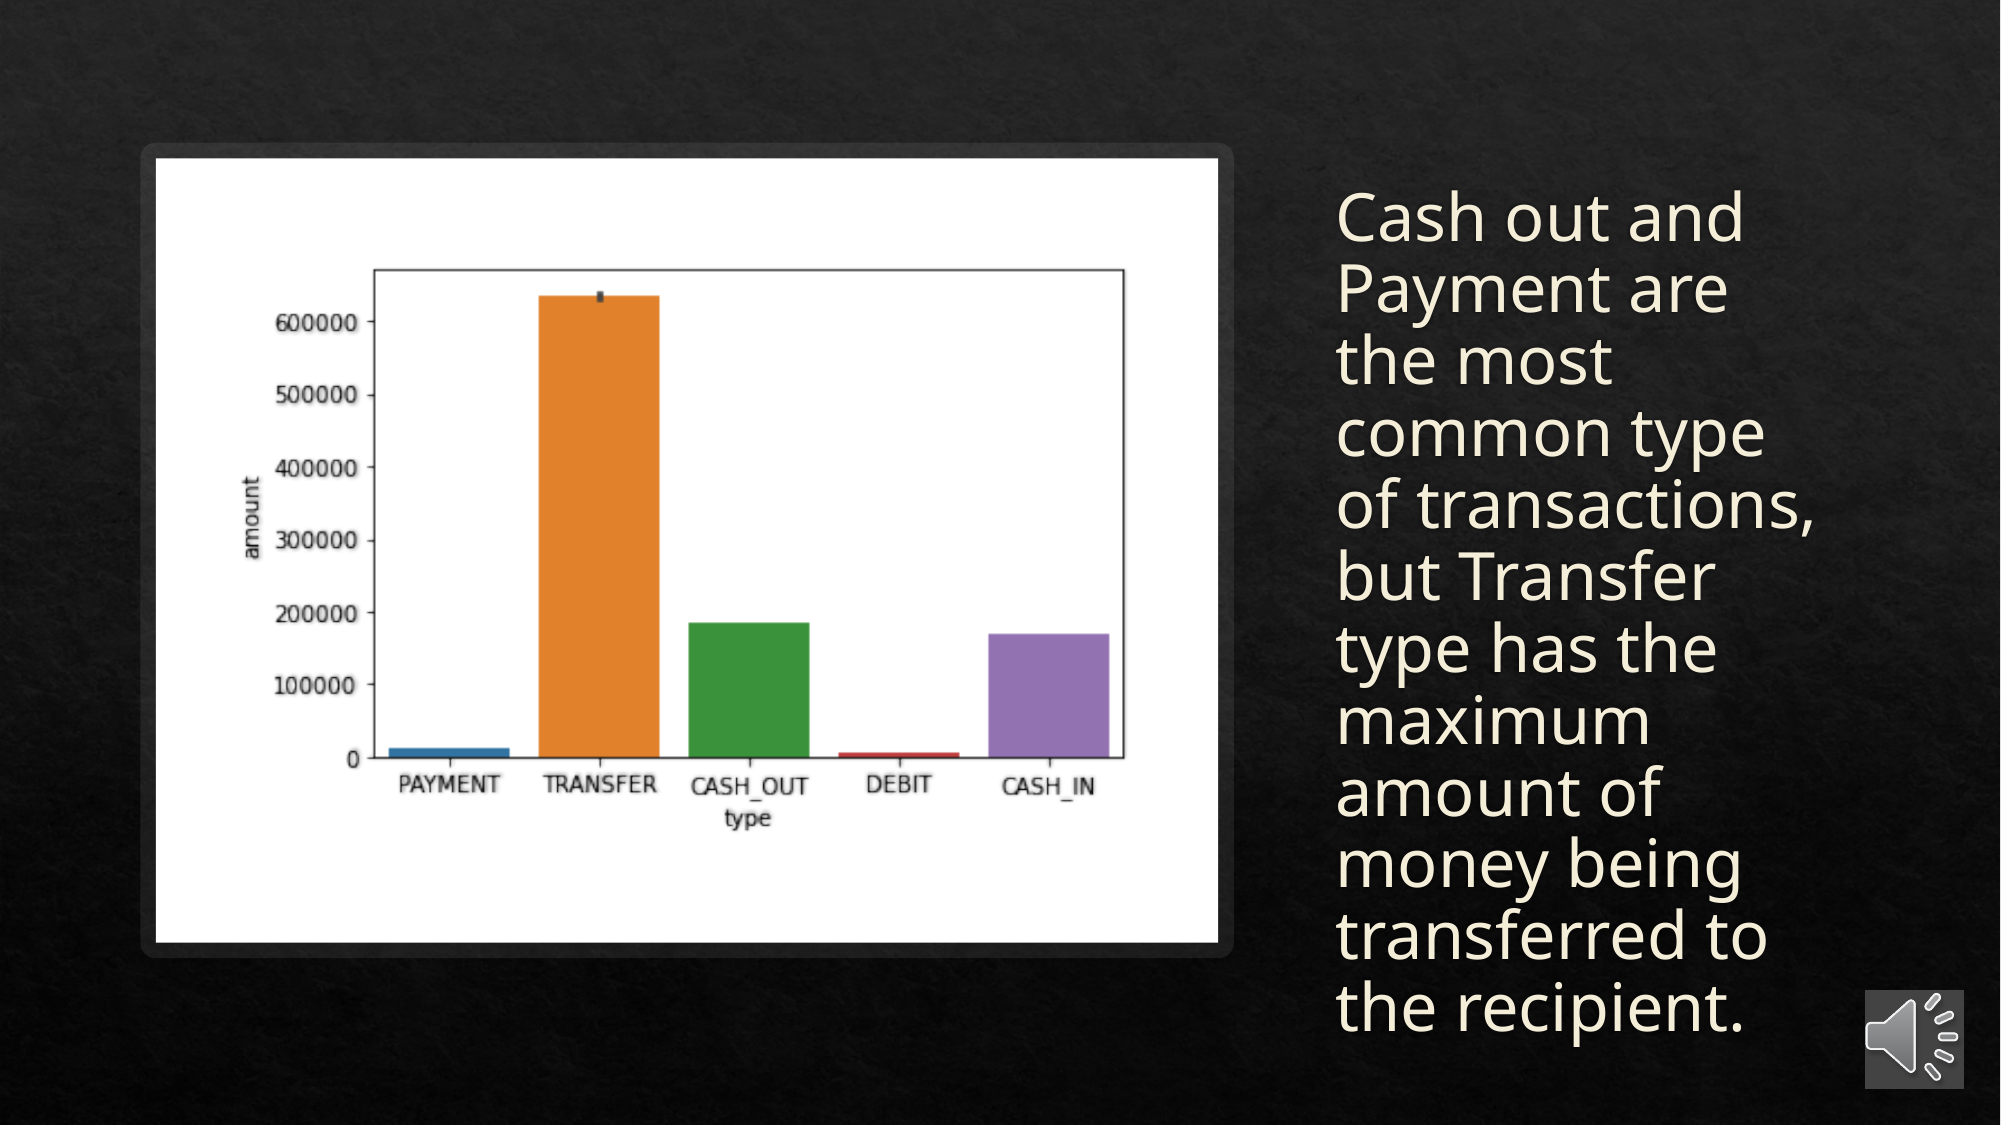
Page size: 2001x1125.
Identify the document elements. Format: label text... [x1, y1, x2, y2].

text_box [0, 0, 2000, 1125]
title Cash out and Payment are the most common type of transactions, but Transfer type has the maximum amount of money being transferred to the recipient. [1320, 158, 1835, 1054]
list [226, 256, 1140, 845]
text_box [155, 157, 1220, 944]
picture [1864, 989, 1965, 1090]
